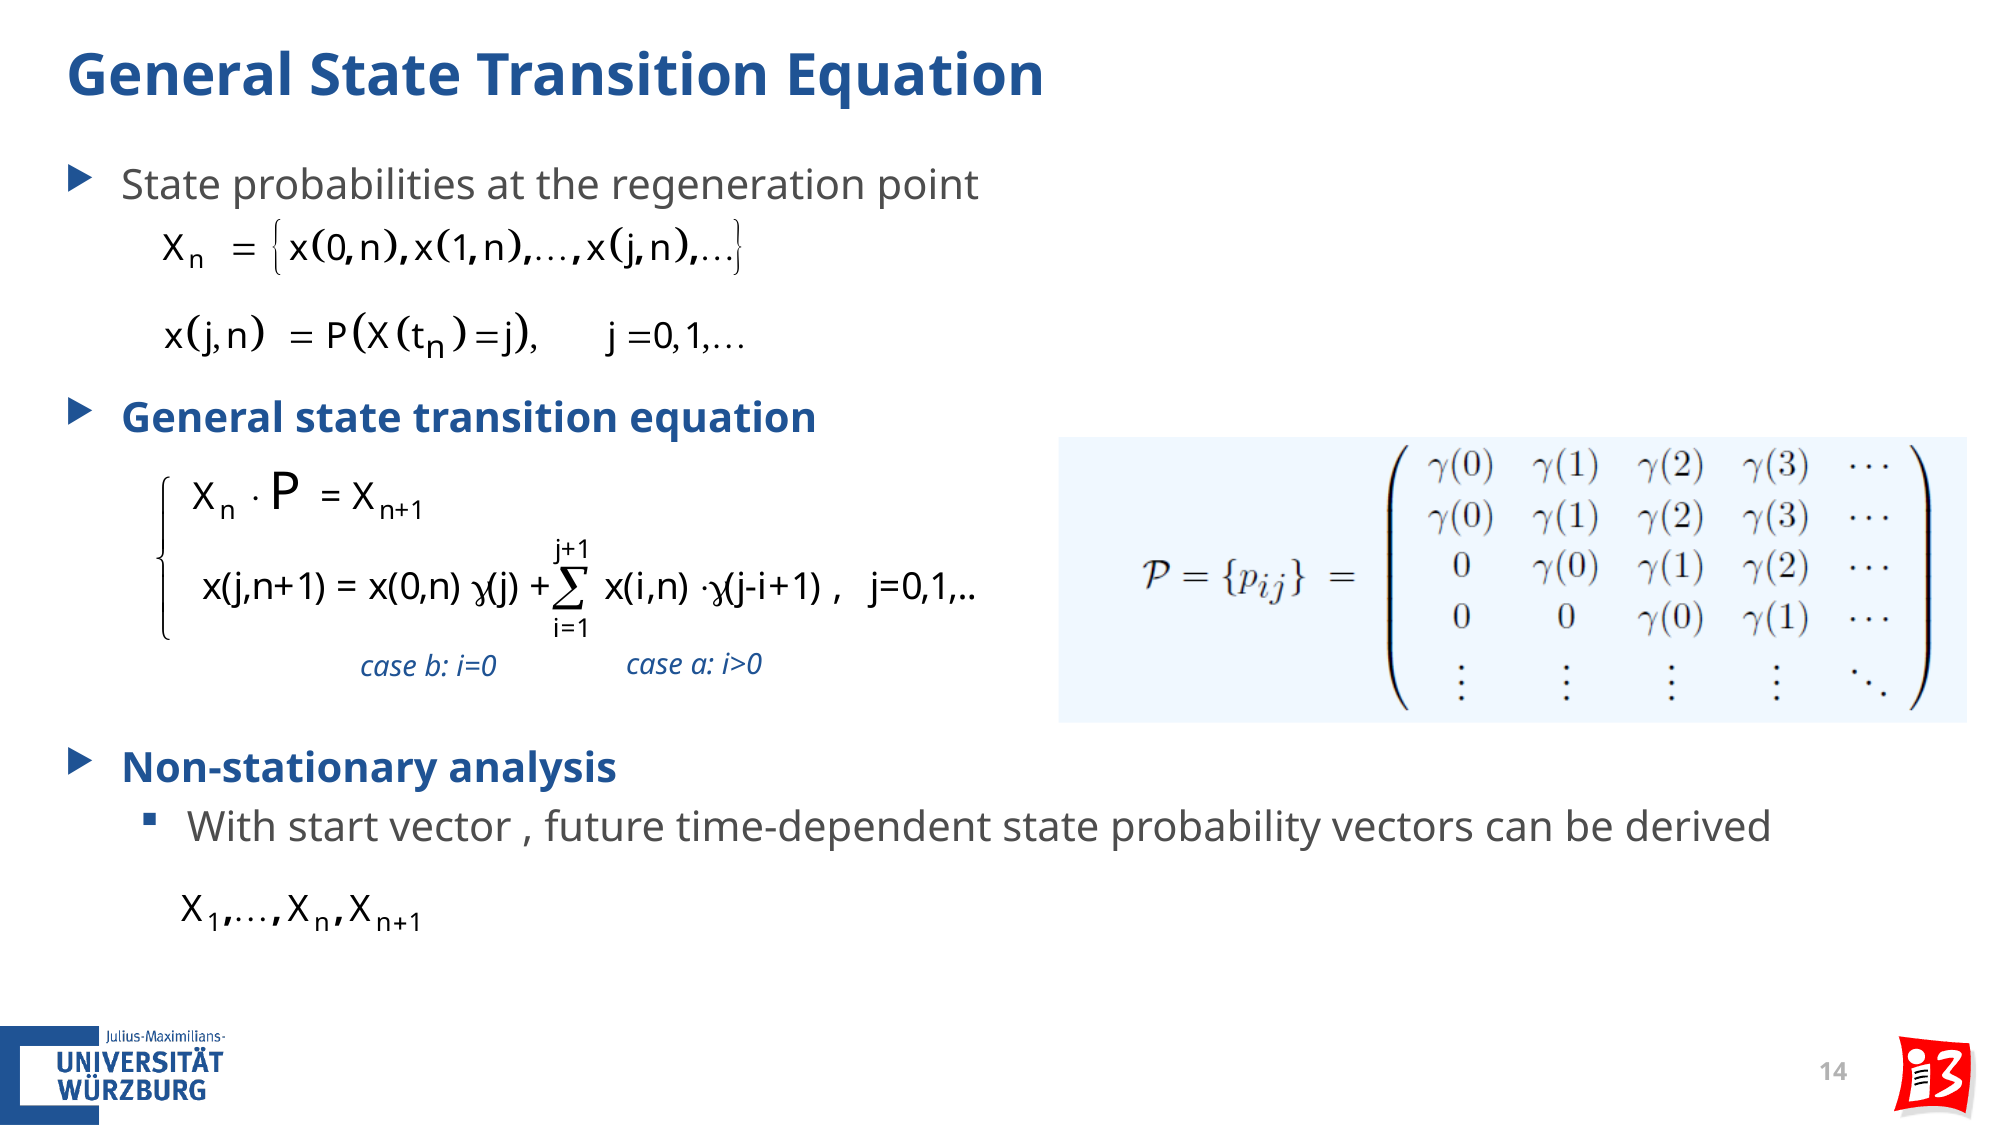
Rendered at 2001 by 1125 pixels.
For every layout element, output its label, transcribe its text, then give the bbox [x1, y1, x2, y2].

slide_number 14 [1412, 1042, 1863, 1103]
text_box case a: i>0 [611, 659, 905, 688]
picture [1058, 437, 1968, 726]
title General State Transition Equation [51, 18, 1800, 126]
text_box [146, 466, 982, 651]
picture [0, 1026, 225, 1125]
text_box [173, 862, 759, 941]
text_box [157, 305, 755, 375]
text_box case b: i=0 [345, 659, 639, 690]
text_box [154, 216, 759, 286]
